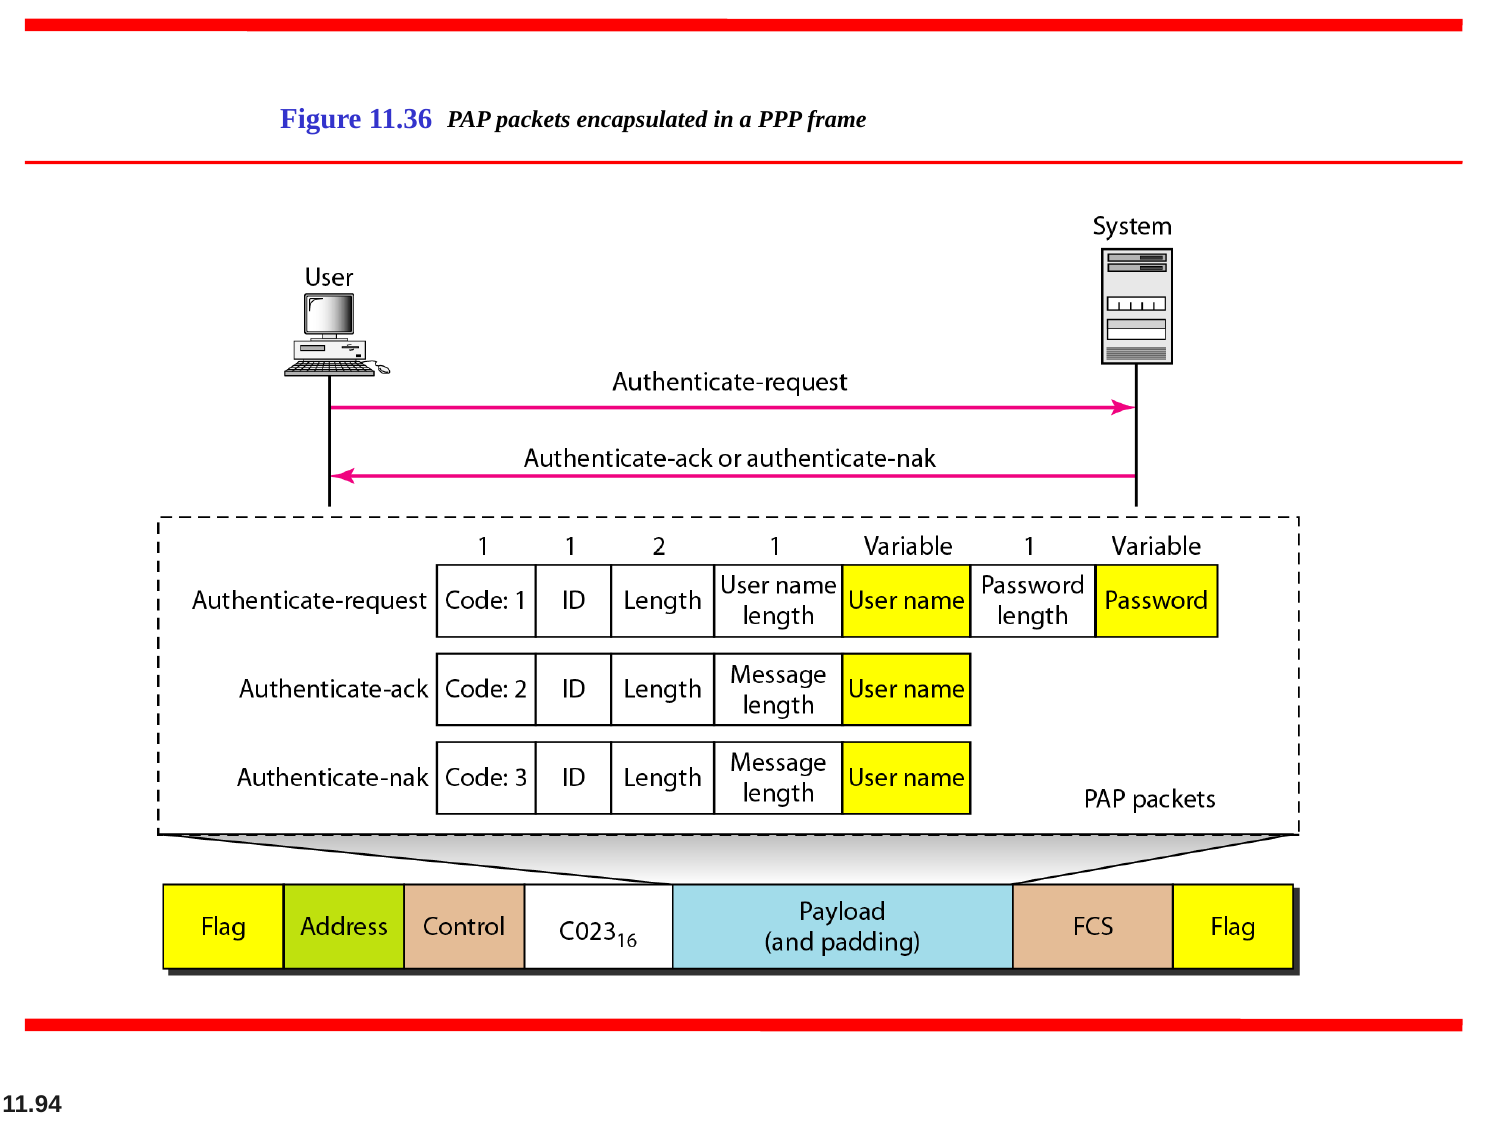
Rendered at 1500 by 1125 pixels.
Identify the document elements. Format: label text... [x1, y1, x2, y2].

slide_number 11.94 [0, 1049, 301, 1125]
text_box Figure 11.36 PAP packets encapsulated in a PPP frame [265, 62, 883, 142]
picture [156, 212, 1301, 976]
